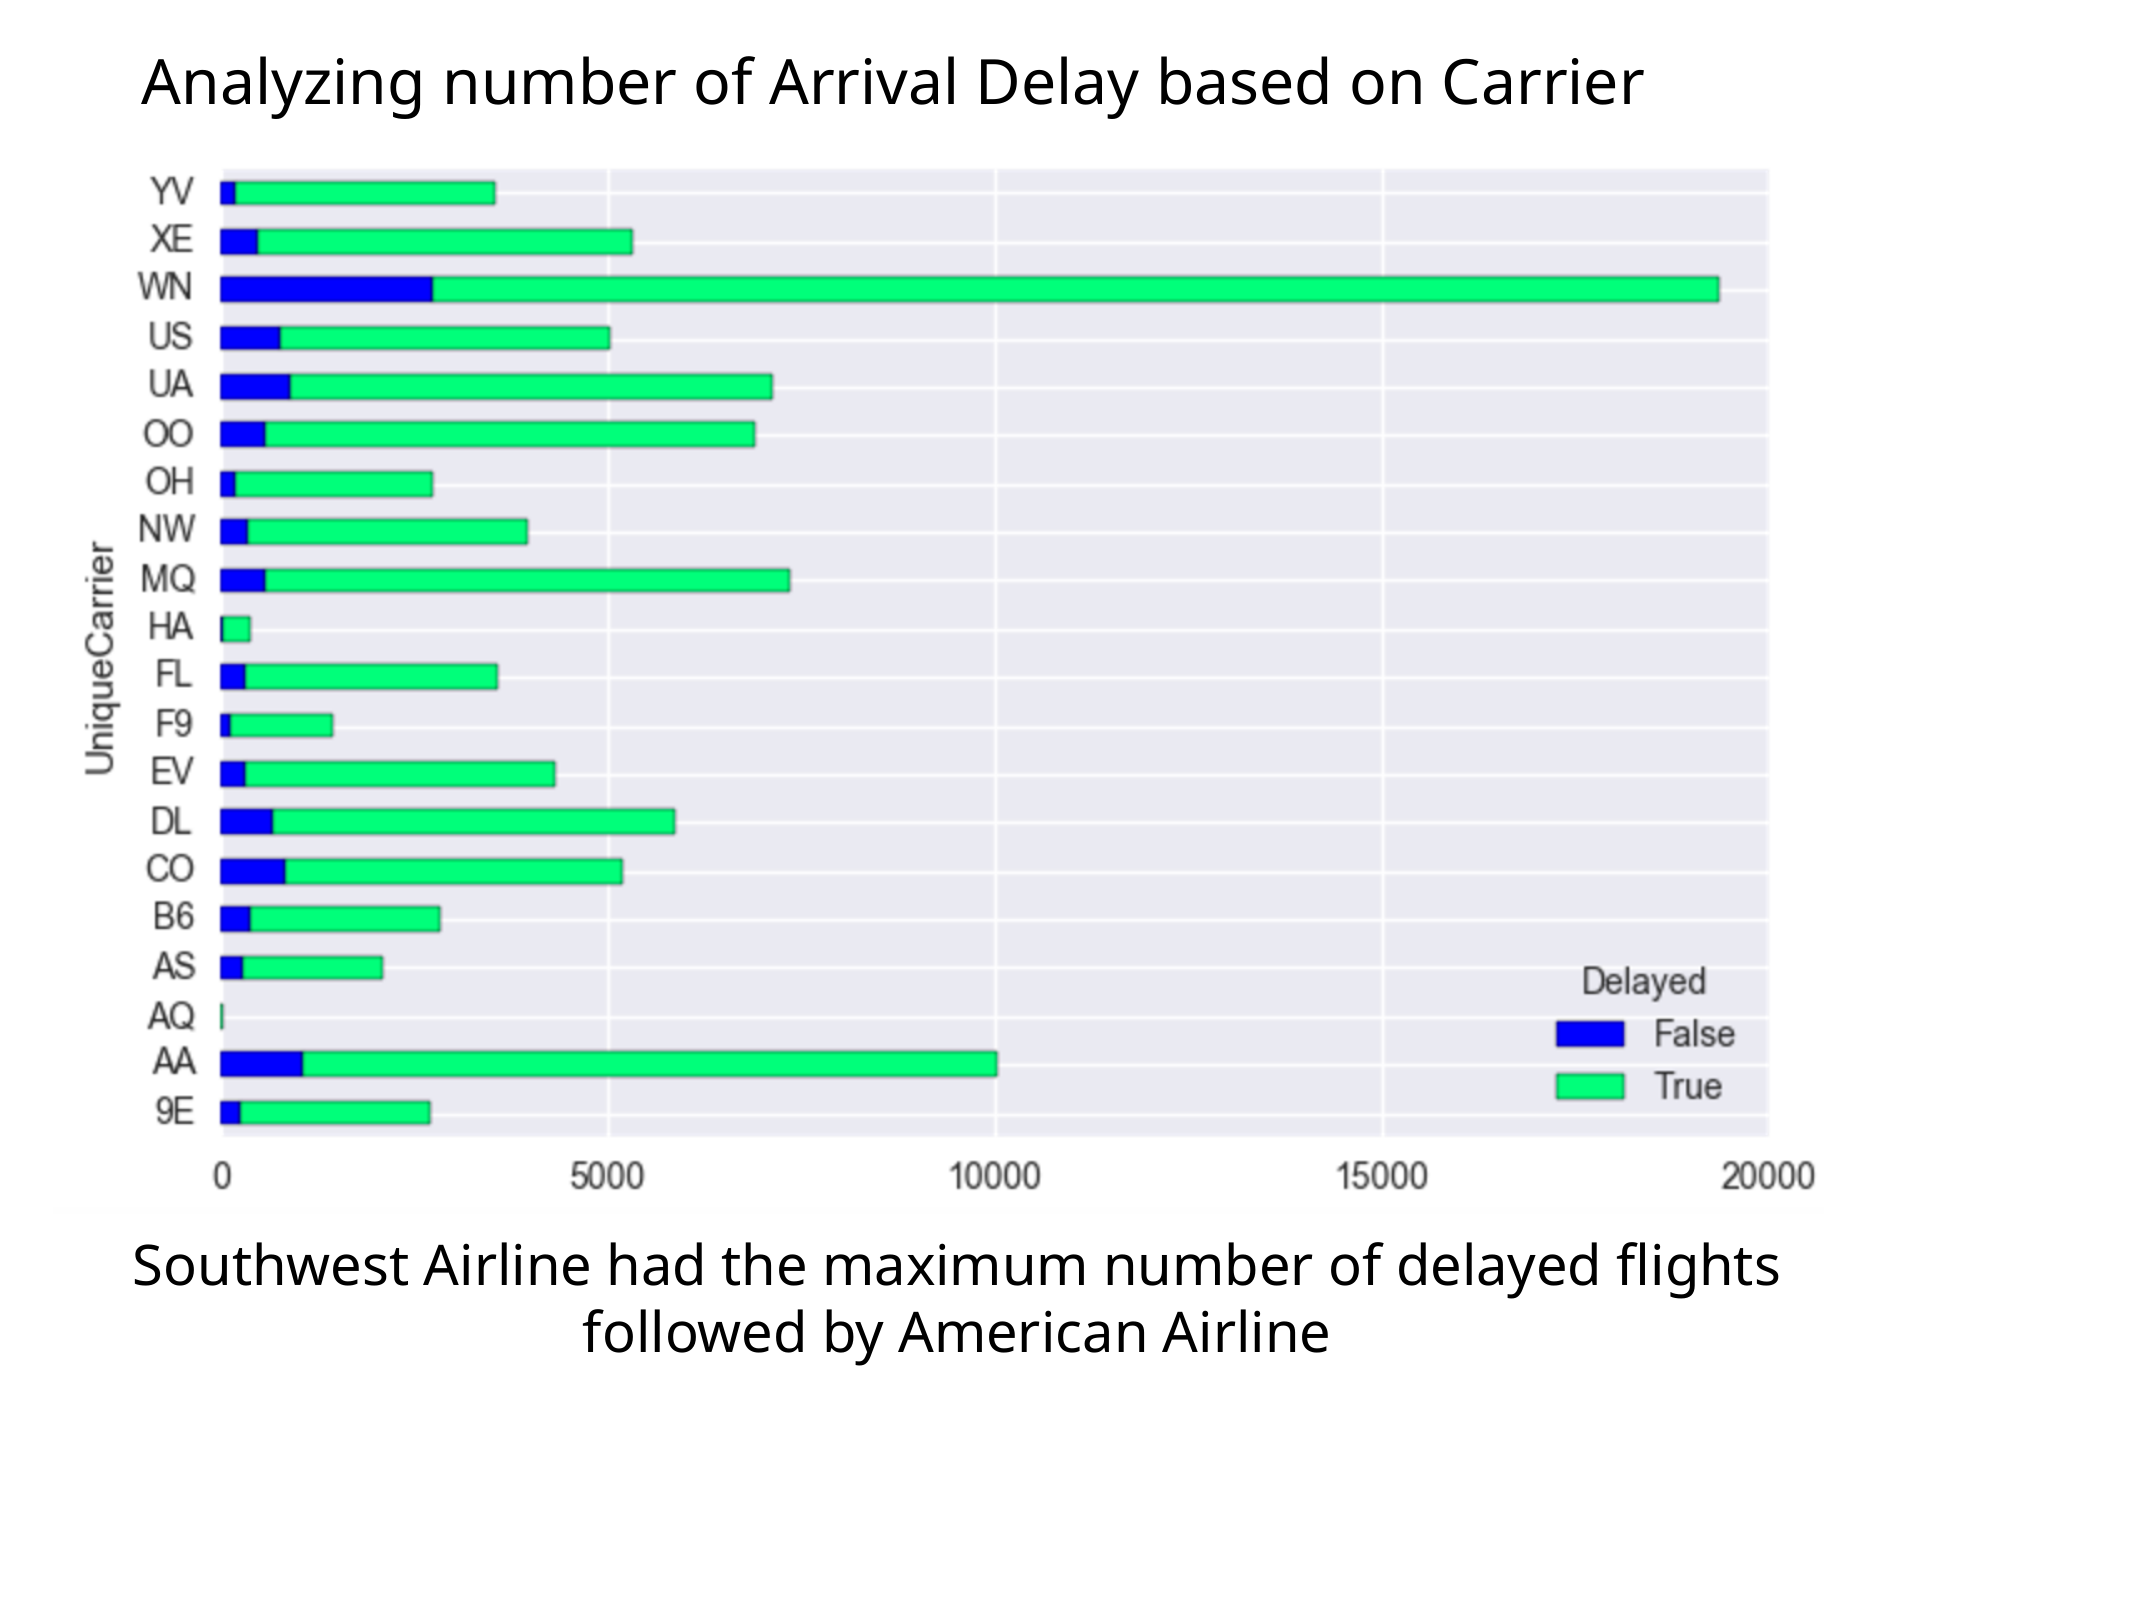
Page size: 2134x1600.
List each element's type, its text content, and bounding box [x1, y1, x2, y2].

list Southwest Airline had the maximum number of delayed flights followed by American Airline [61, 1220, 1854, 1368]
title Analyzing number of Arrival Delay based on Carrier [132, 32, 1955, 140]
picture [53, 146, 1825, 1214]
